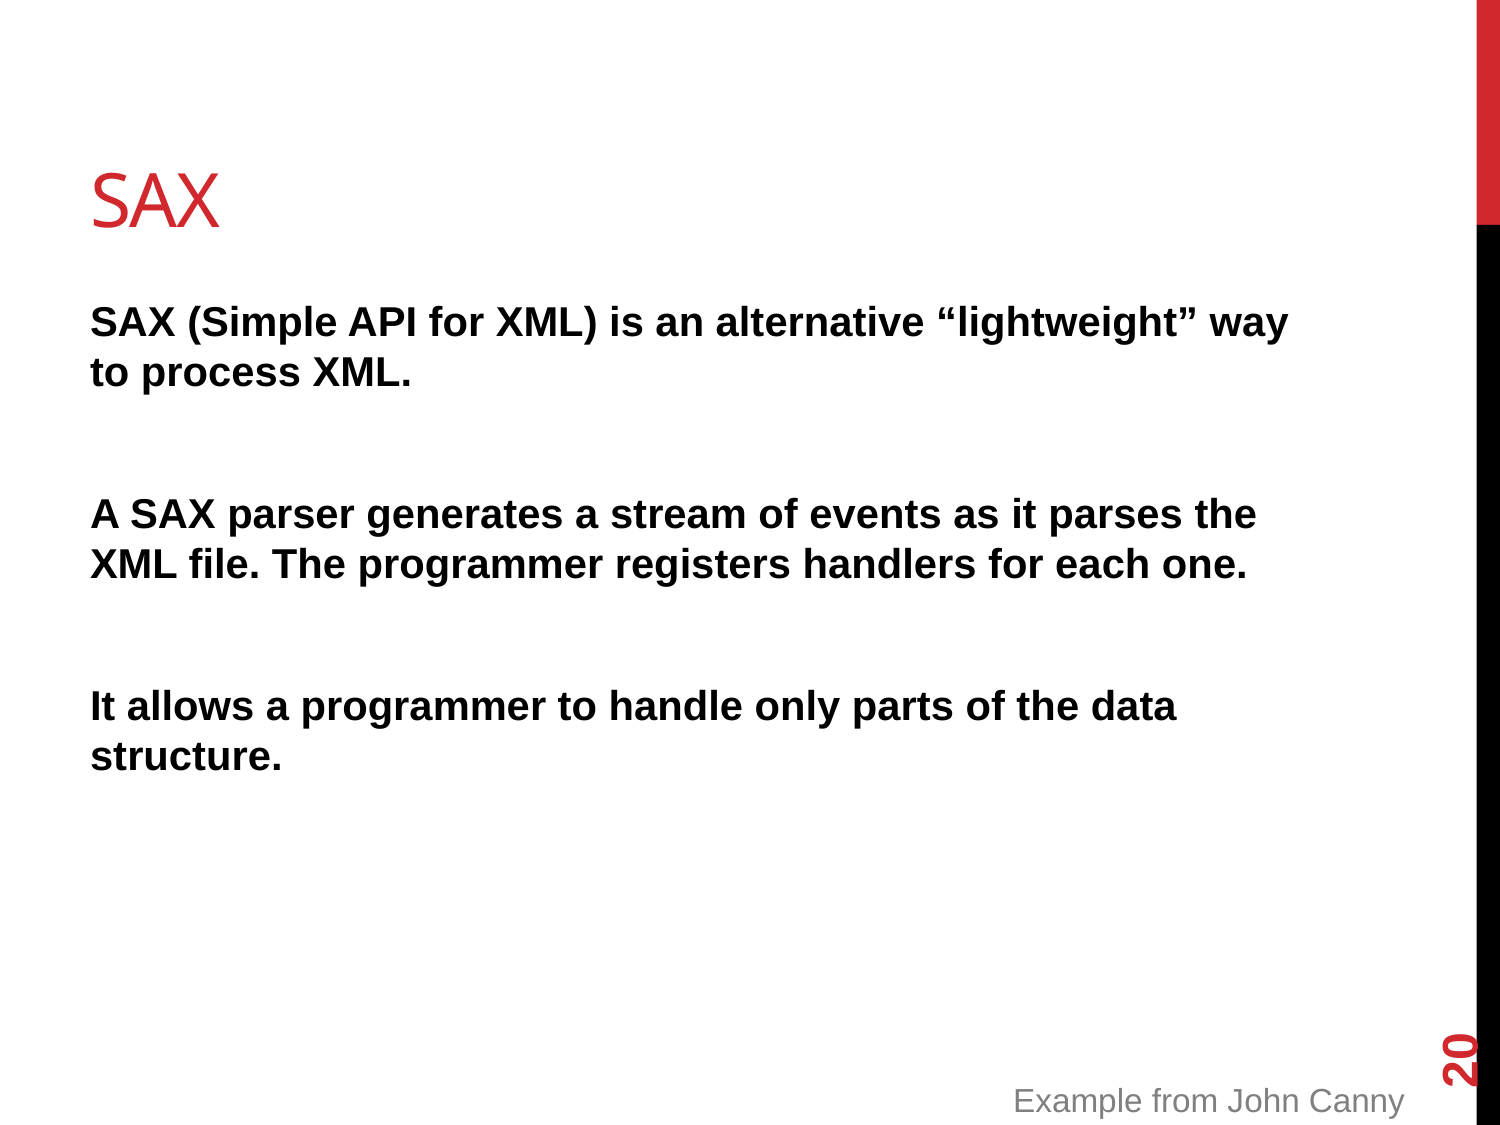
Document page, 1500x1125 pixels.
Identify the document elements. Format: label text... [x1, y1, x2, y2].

text_box Example from John Canny [608, 1071, 1421, 1125]
title SAX [75, 25, 1025, 250]
list SAX (Simple API for XML) is an alternative “lightweight” way to process XML. A SAX parser generates a stream of events as it parses the XML file. The programmer registers handlers for each one. It allows a programmer to handle only parts of the data structure. [75, 287, 1325, 1005]
slide_number 20 [1427, 887, 1488, 1104]
